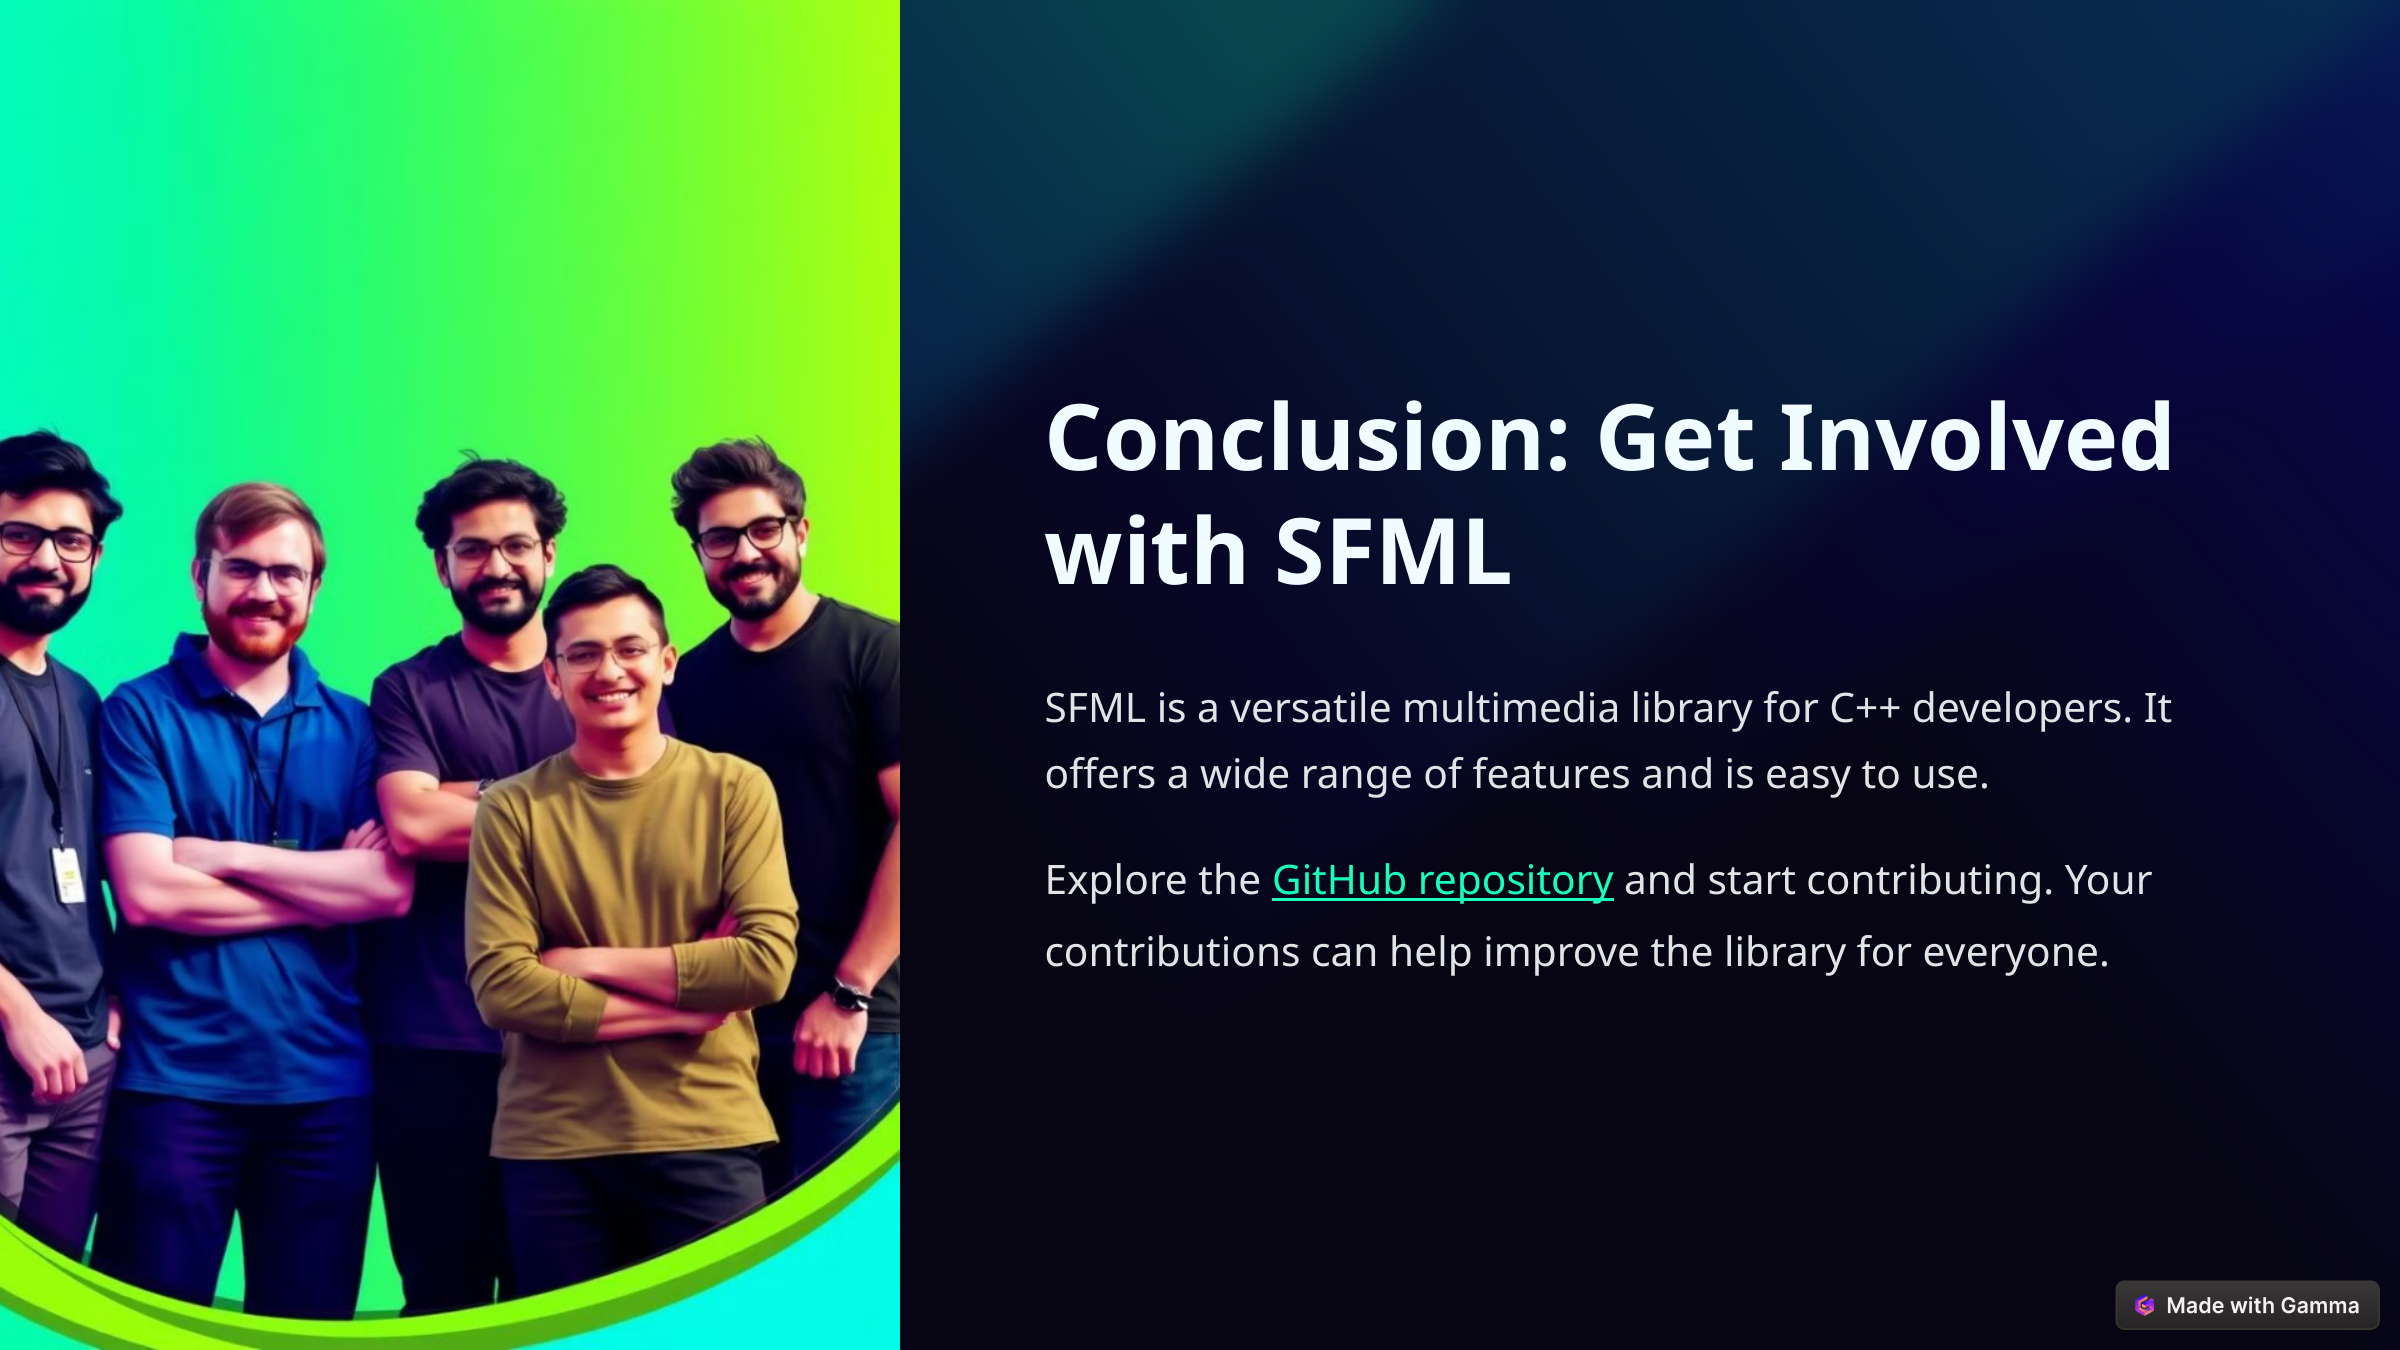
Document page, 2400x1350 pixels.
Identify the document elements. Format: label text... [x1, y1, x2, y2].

text_box SFML is a versatile multimedia library for C++ developers. It offers a wide range of features and is easy to use. [1044, 665, 2256, 798]
picture [2106, 1271, 2389, 1339]
picture [0, 0, 900, 1350]
text_box Conclusion: Get Involved with SFML [1044, 373, 2256, 604]
text_box Explore the GitHub repository and start contributing. Your contributions can help improve the library for everyone. [1044, 843, 2256, 976]
